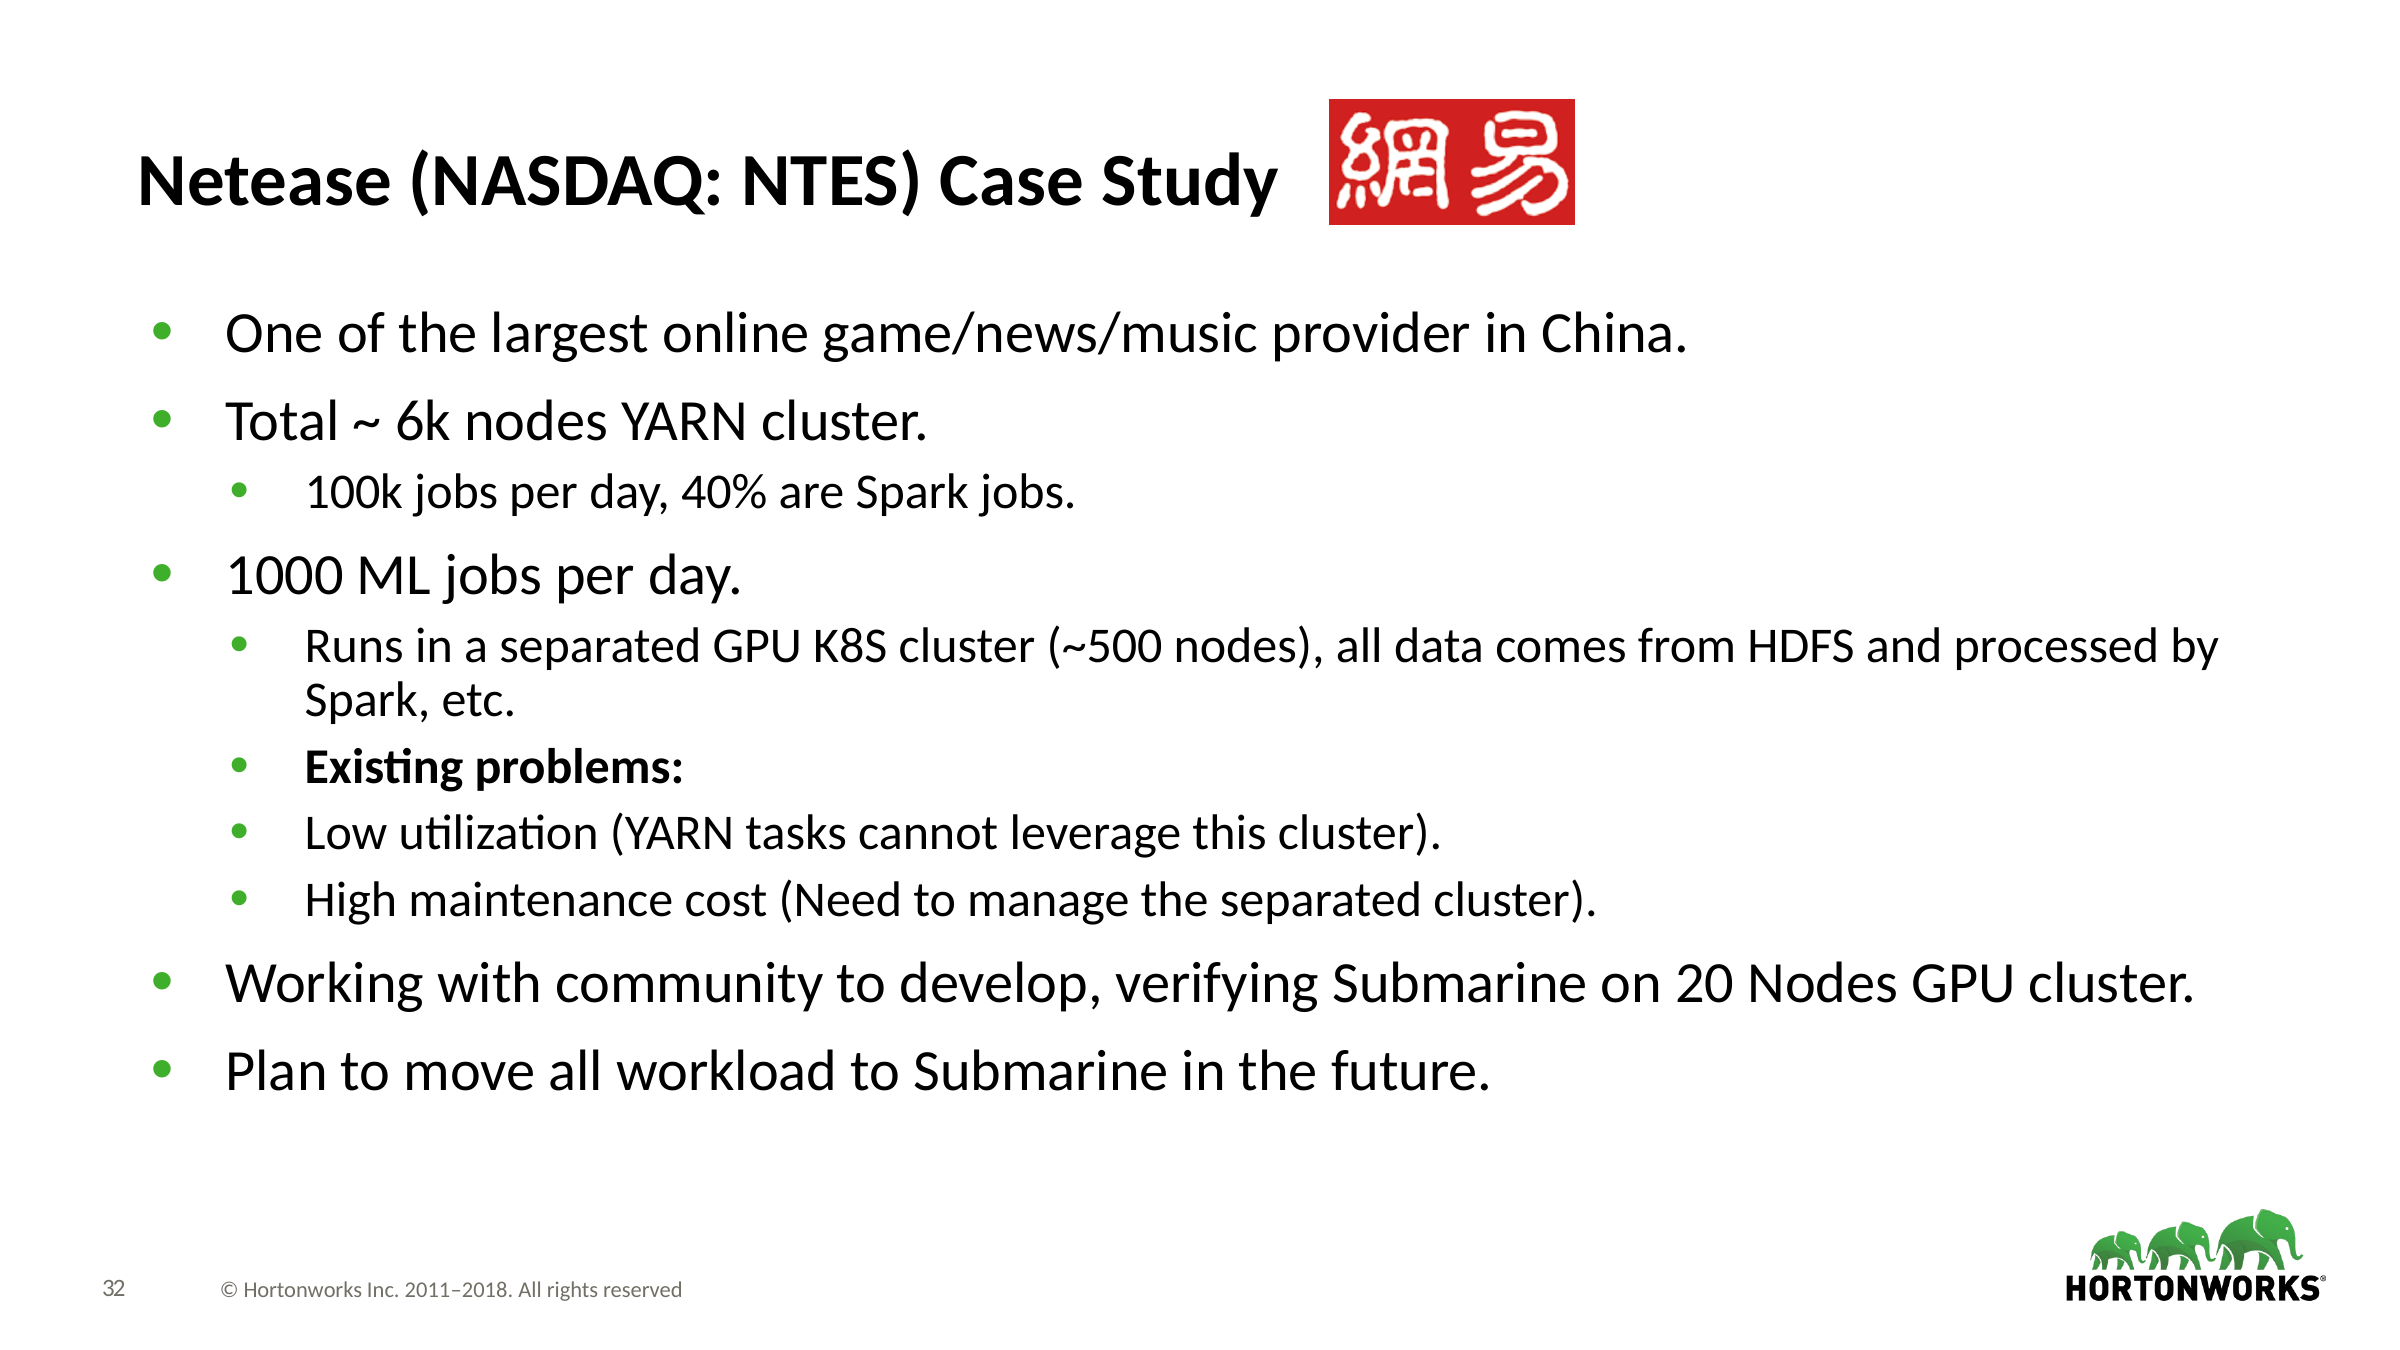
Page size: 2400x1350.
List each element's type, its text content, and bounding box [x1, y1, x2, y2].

picture [1328, 99, 1576, 225]
title Netease (NASDAQ: NTES) Case Study [138, 52, 2298, 221]
text_box One of the largest online game/news/music provider in China. Total ~ 6k nodes YARN cluster. 100k jobs per day, 40% are Spark jobs. 1000 ML jobs per day. Runs in a separated GPU K8S cluster (~500 nodes), all data comes from HDFS and processed by Spark, etc. Existing problems: Low utilization (YARN tasks cannot leverage this cluster). High maintenance cost (Need to manage the separated cluster). Working with community to develop, verifying Submarine on 20 Nodes GPU cluster. Plan to move all workload to Submarine in the future. [136, 294, 2300, 1159]
picture [2066, 1209, 2326, 1303]
